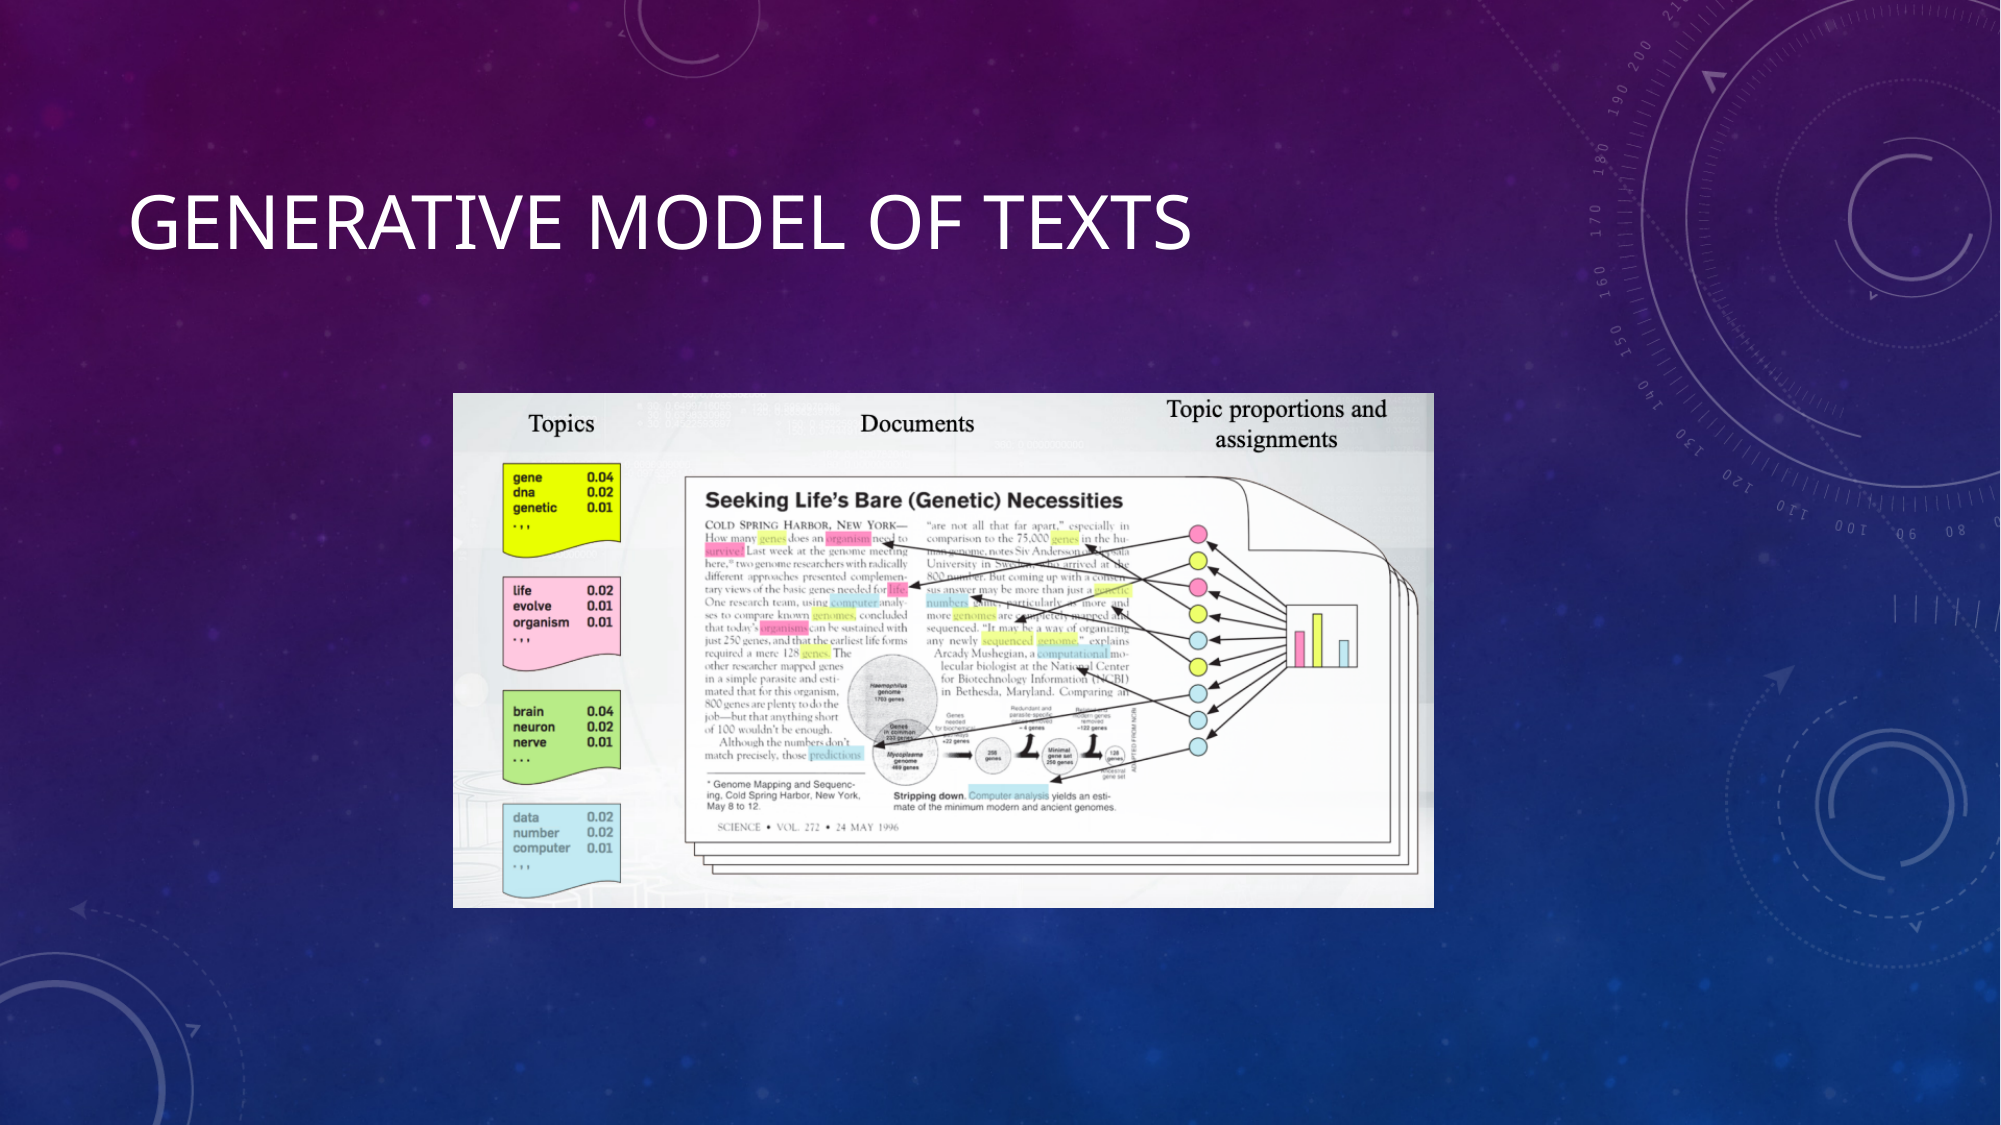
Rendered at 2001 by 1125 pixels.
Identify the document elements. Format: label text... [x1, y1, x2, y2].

picture [0, 0, 2001, 1125]
title Generative model of texts [112, 99, 1775, 339]
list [453, 393, 1434, 909]
